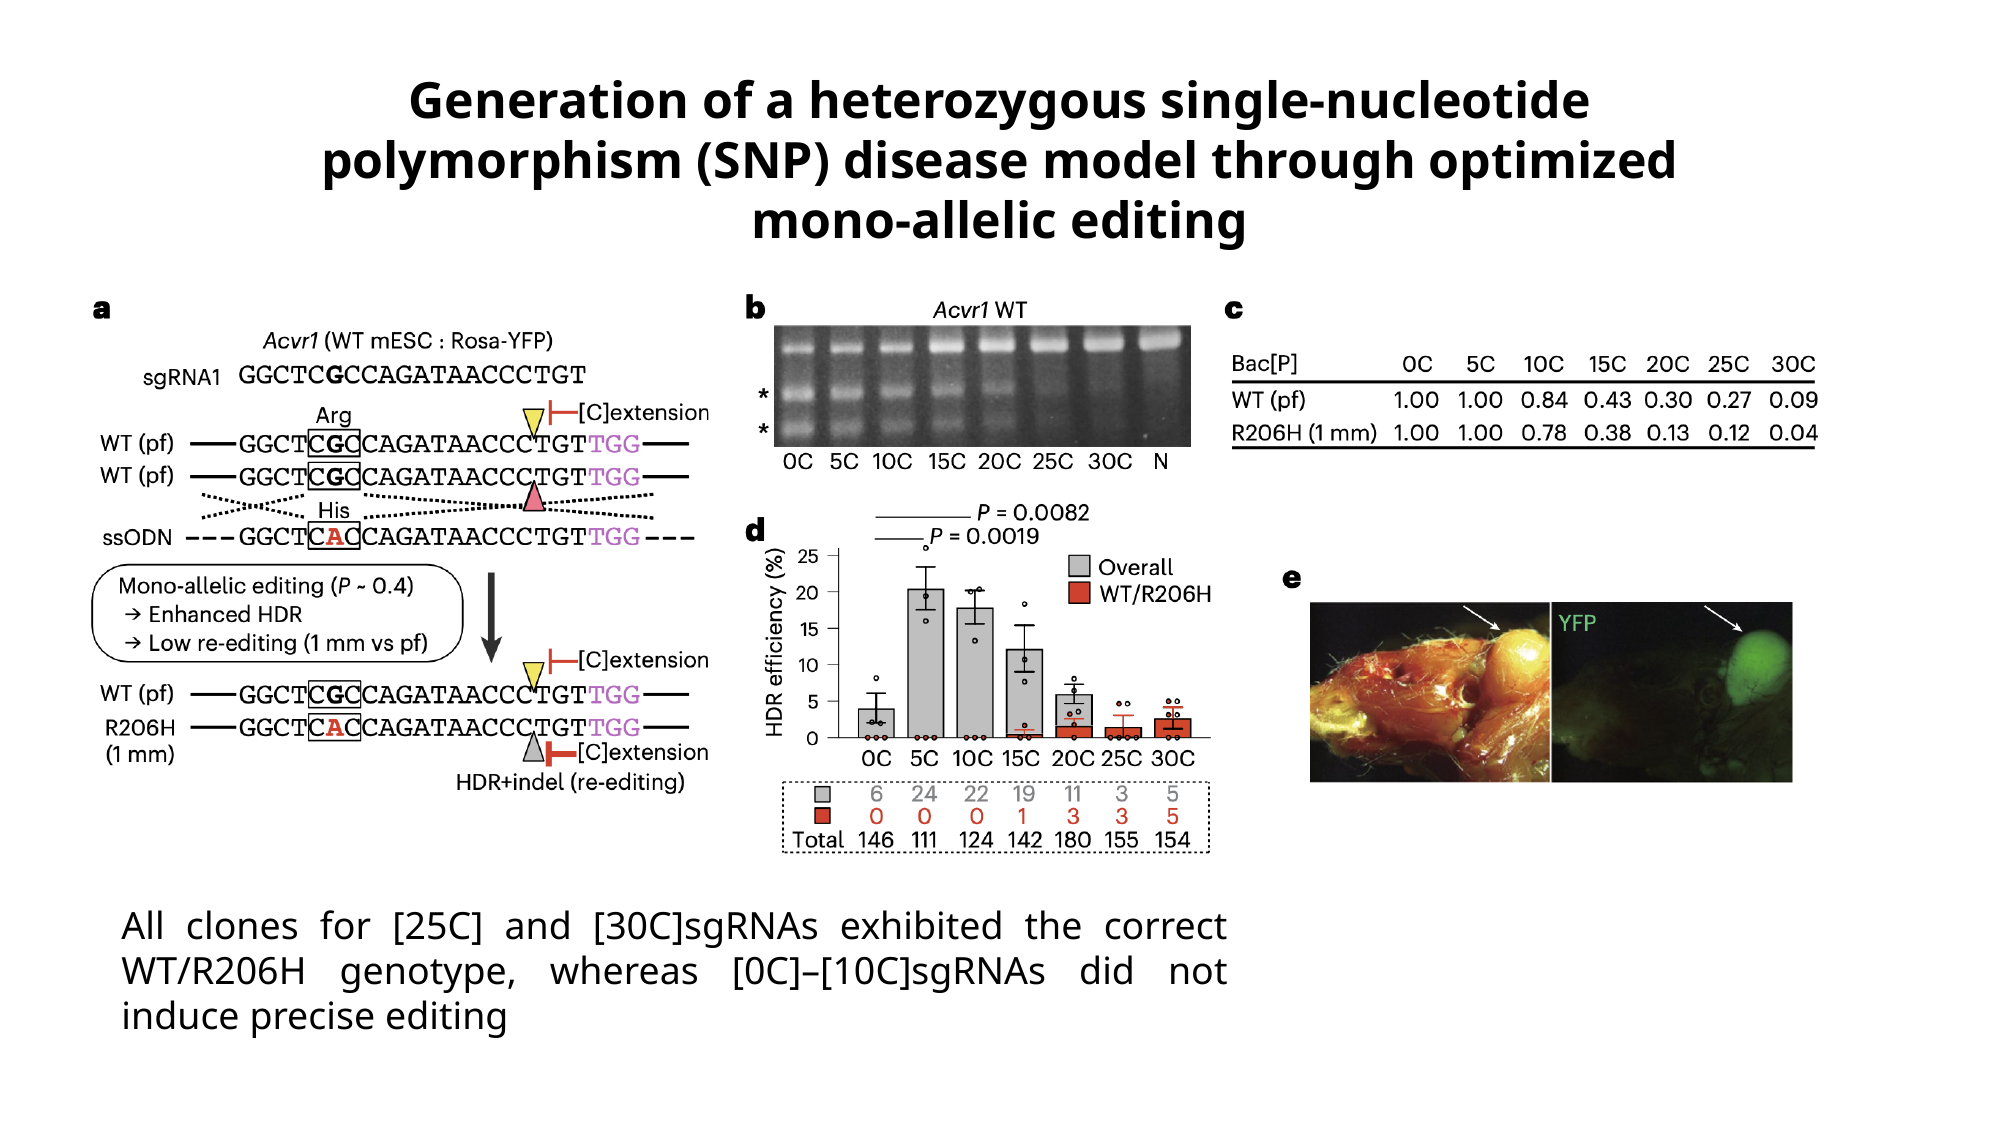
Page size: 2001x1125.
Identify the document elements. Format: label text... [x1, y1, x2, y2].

text_box Generation of a heterozygous single-nucleotide polymorphism (SNP) disease model through optimized mono-allelic editing [233, 61, 1767, 257]
text_box All clones for [25C] and [30C]sgRNAs exhibited the correct WT/R206H genotype, whereas [0C]–[10C]sgRNAs did not induce precise editing [106, 895, 1244, 1045]
picture [74, 257, 1850, 867]
